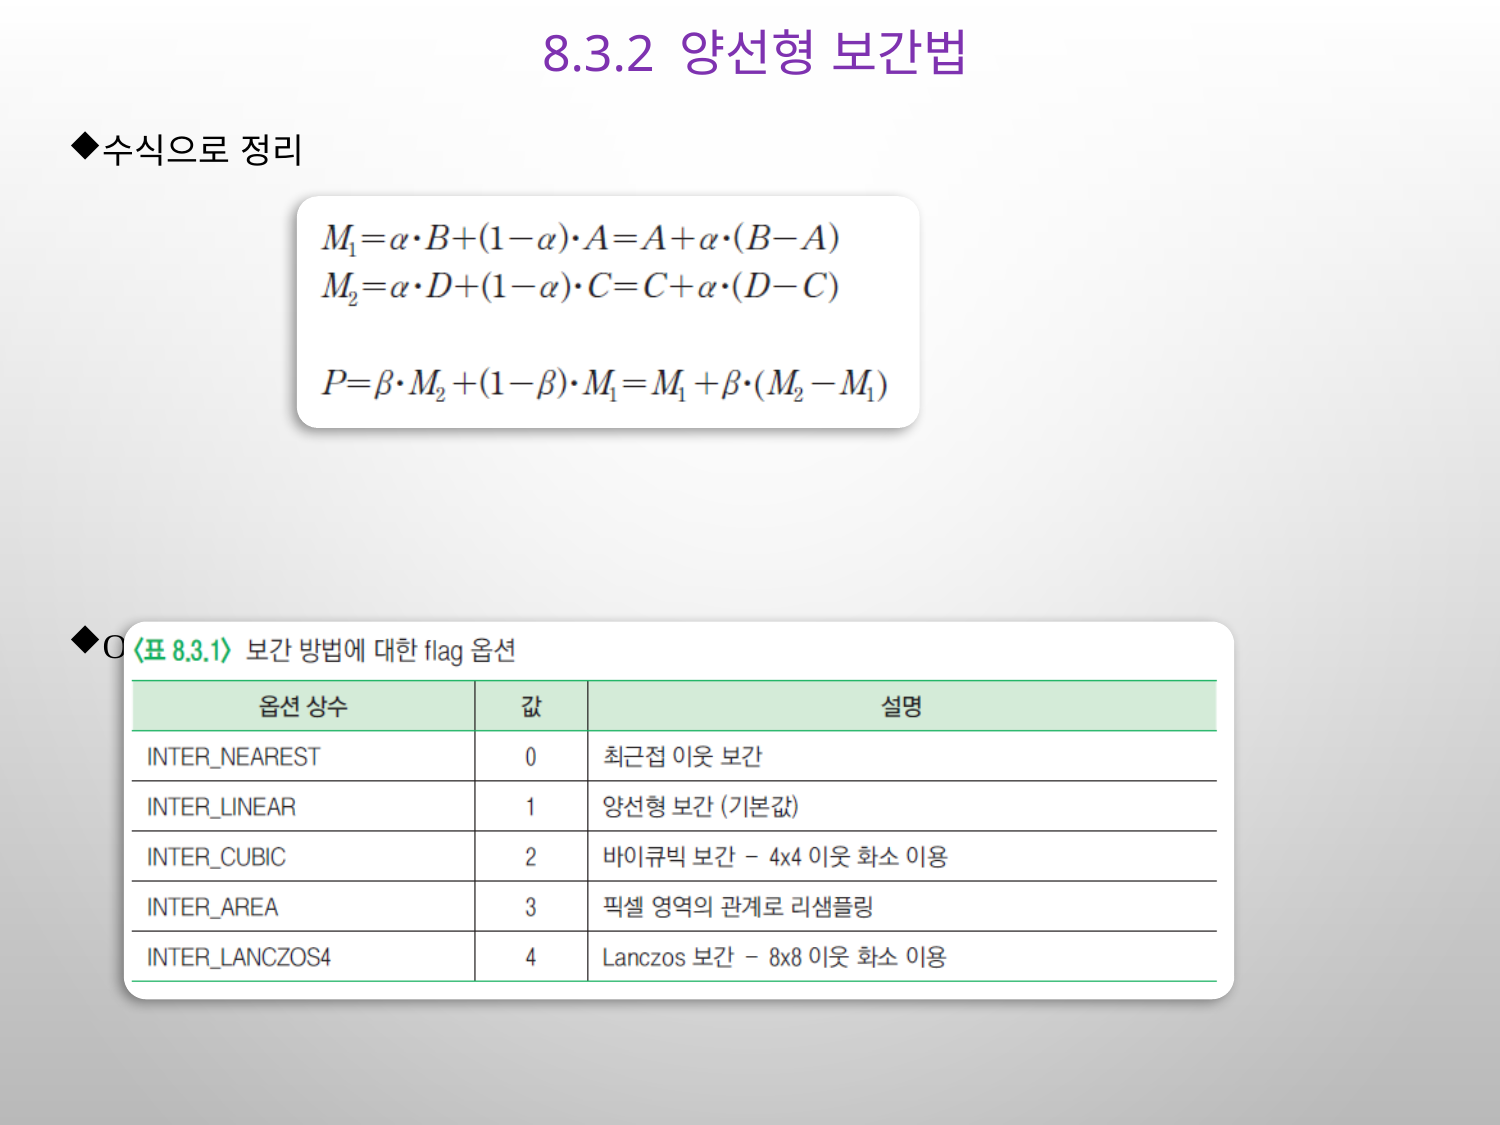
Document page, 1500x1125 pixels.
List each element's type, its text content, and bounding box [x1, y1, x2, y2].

title 8.3.2 양선형 보간법 [53, 4, 1459, 107]
picture [0, 0, 1500, 1125]
list 수식으로 정리 OpenCV 보간 옵션 cv::resize(), cv::remap(), cv::warpAffine(), cv::warpPerspective() 등의 함수에서 사용 [53, 113, 1459, 1102]
